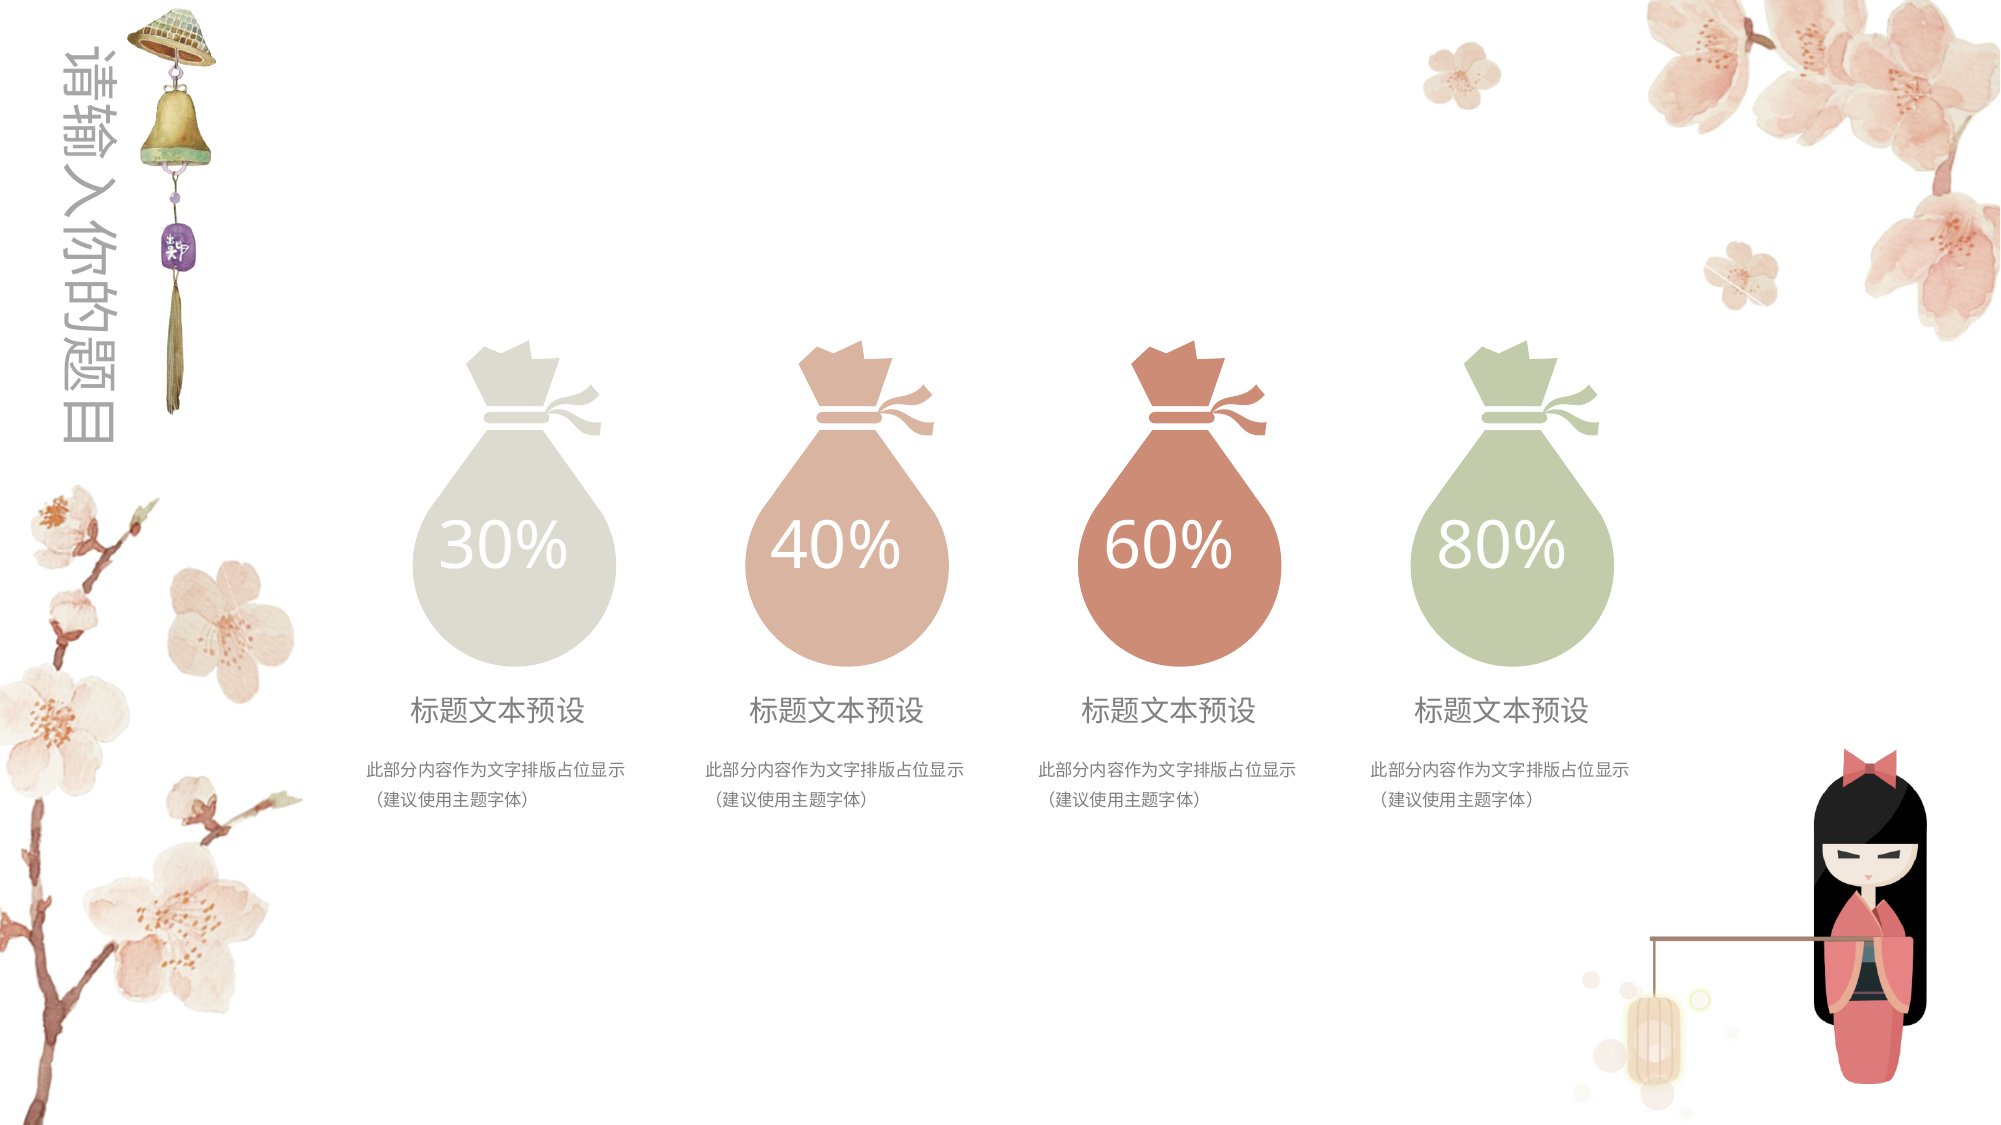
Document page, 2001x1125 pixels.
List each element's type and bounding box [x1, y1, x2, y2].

text_box [1410, 340, 1615, 628]
picture [1567, 748, 1927, 1125]
text_box [1022, 628, 1317, 834]
text_box [350, 628, 645, 834]
text_box [1078, 340, 1282, 628]
text_box [1355, 628, 1649, 834]
text_box [690, 628, 984, 834]
text_box [745, 340, 949, 628]
text_box [412, 340, 617, 628]
